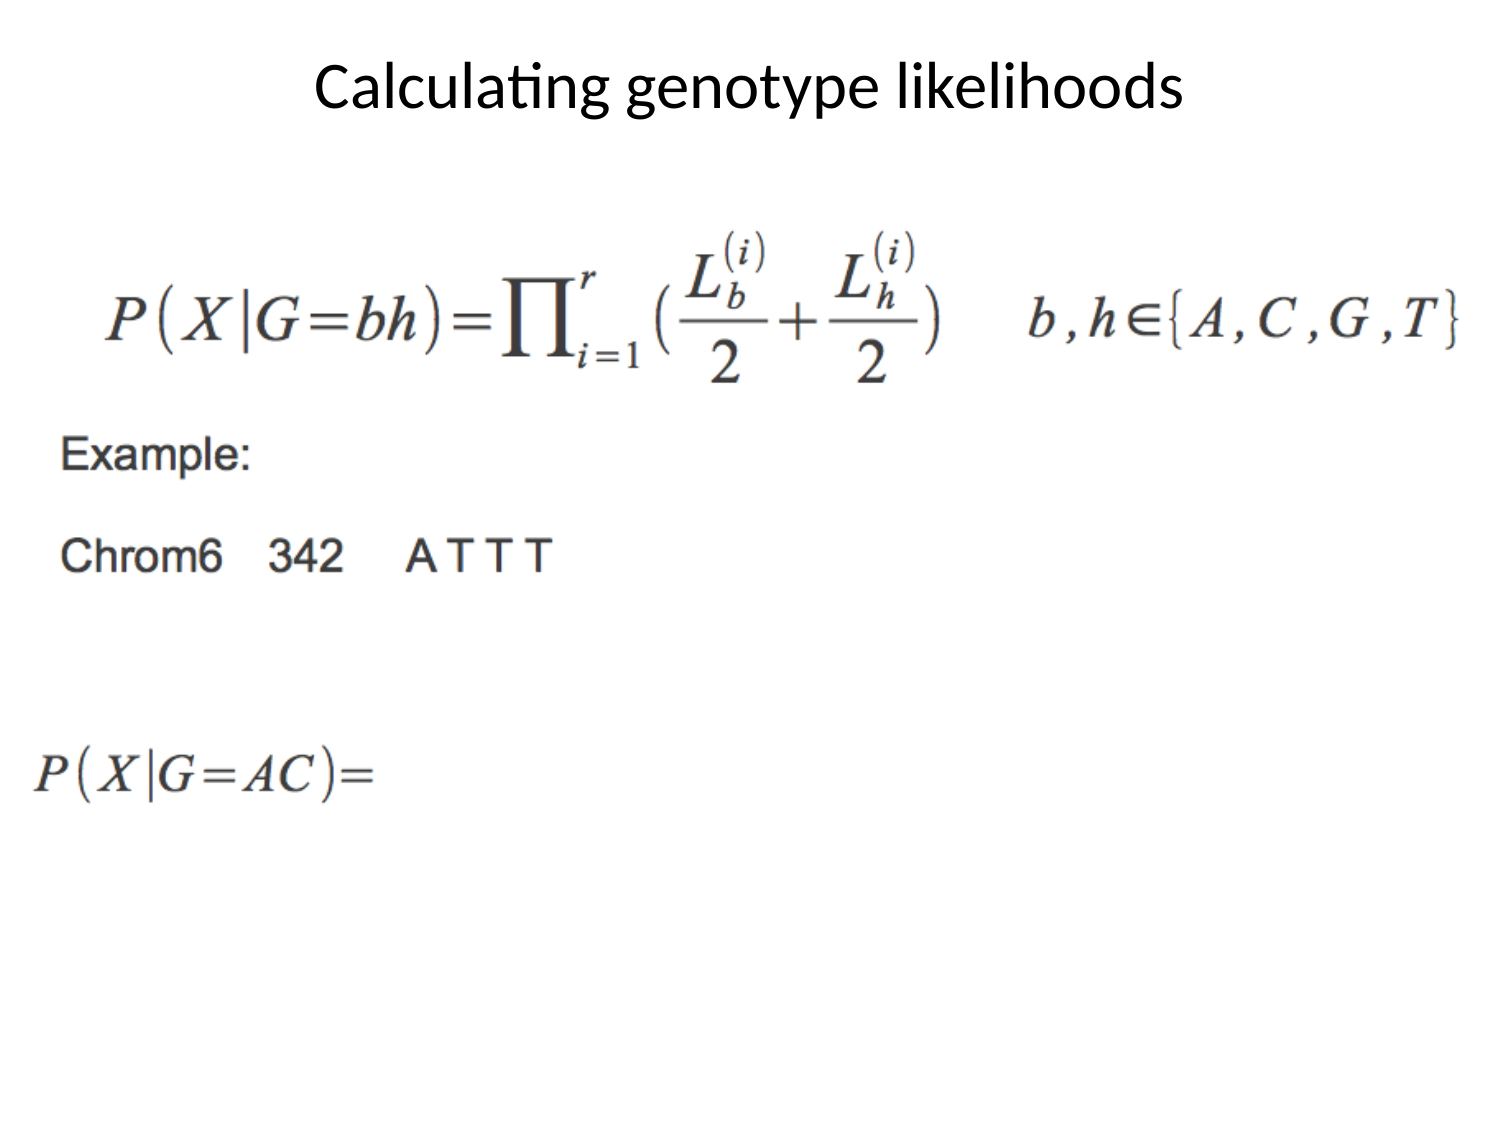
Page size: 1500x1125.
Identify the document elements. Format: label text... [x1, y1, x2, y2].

picture [0, 201, 1500, 923]
title Calculating genotype likelihoods [75, 0, 1425, 176]
